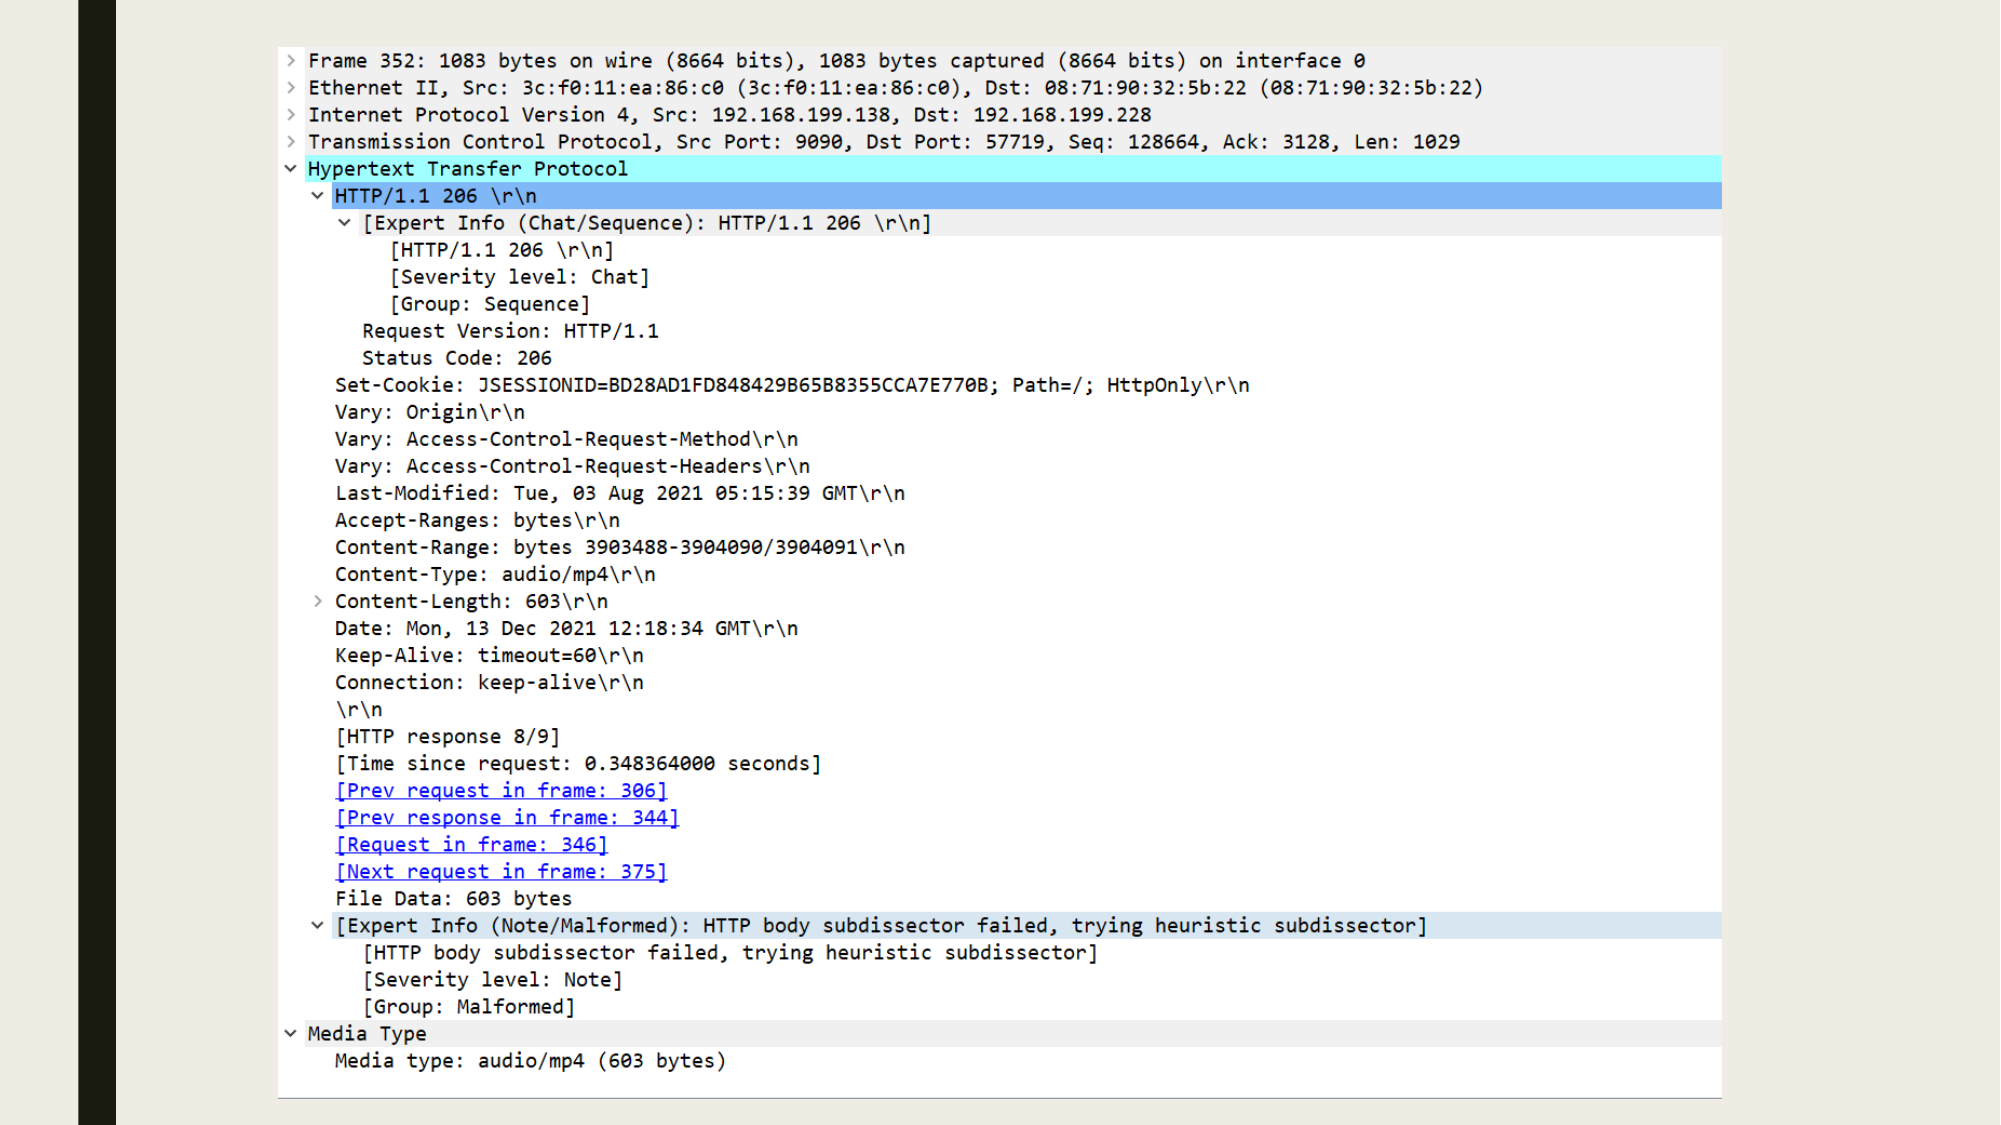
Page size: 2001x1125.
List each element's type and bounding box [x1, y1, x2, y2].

list [277, 47, 1722, 1100]
